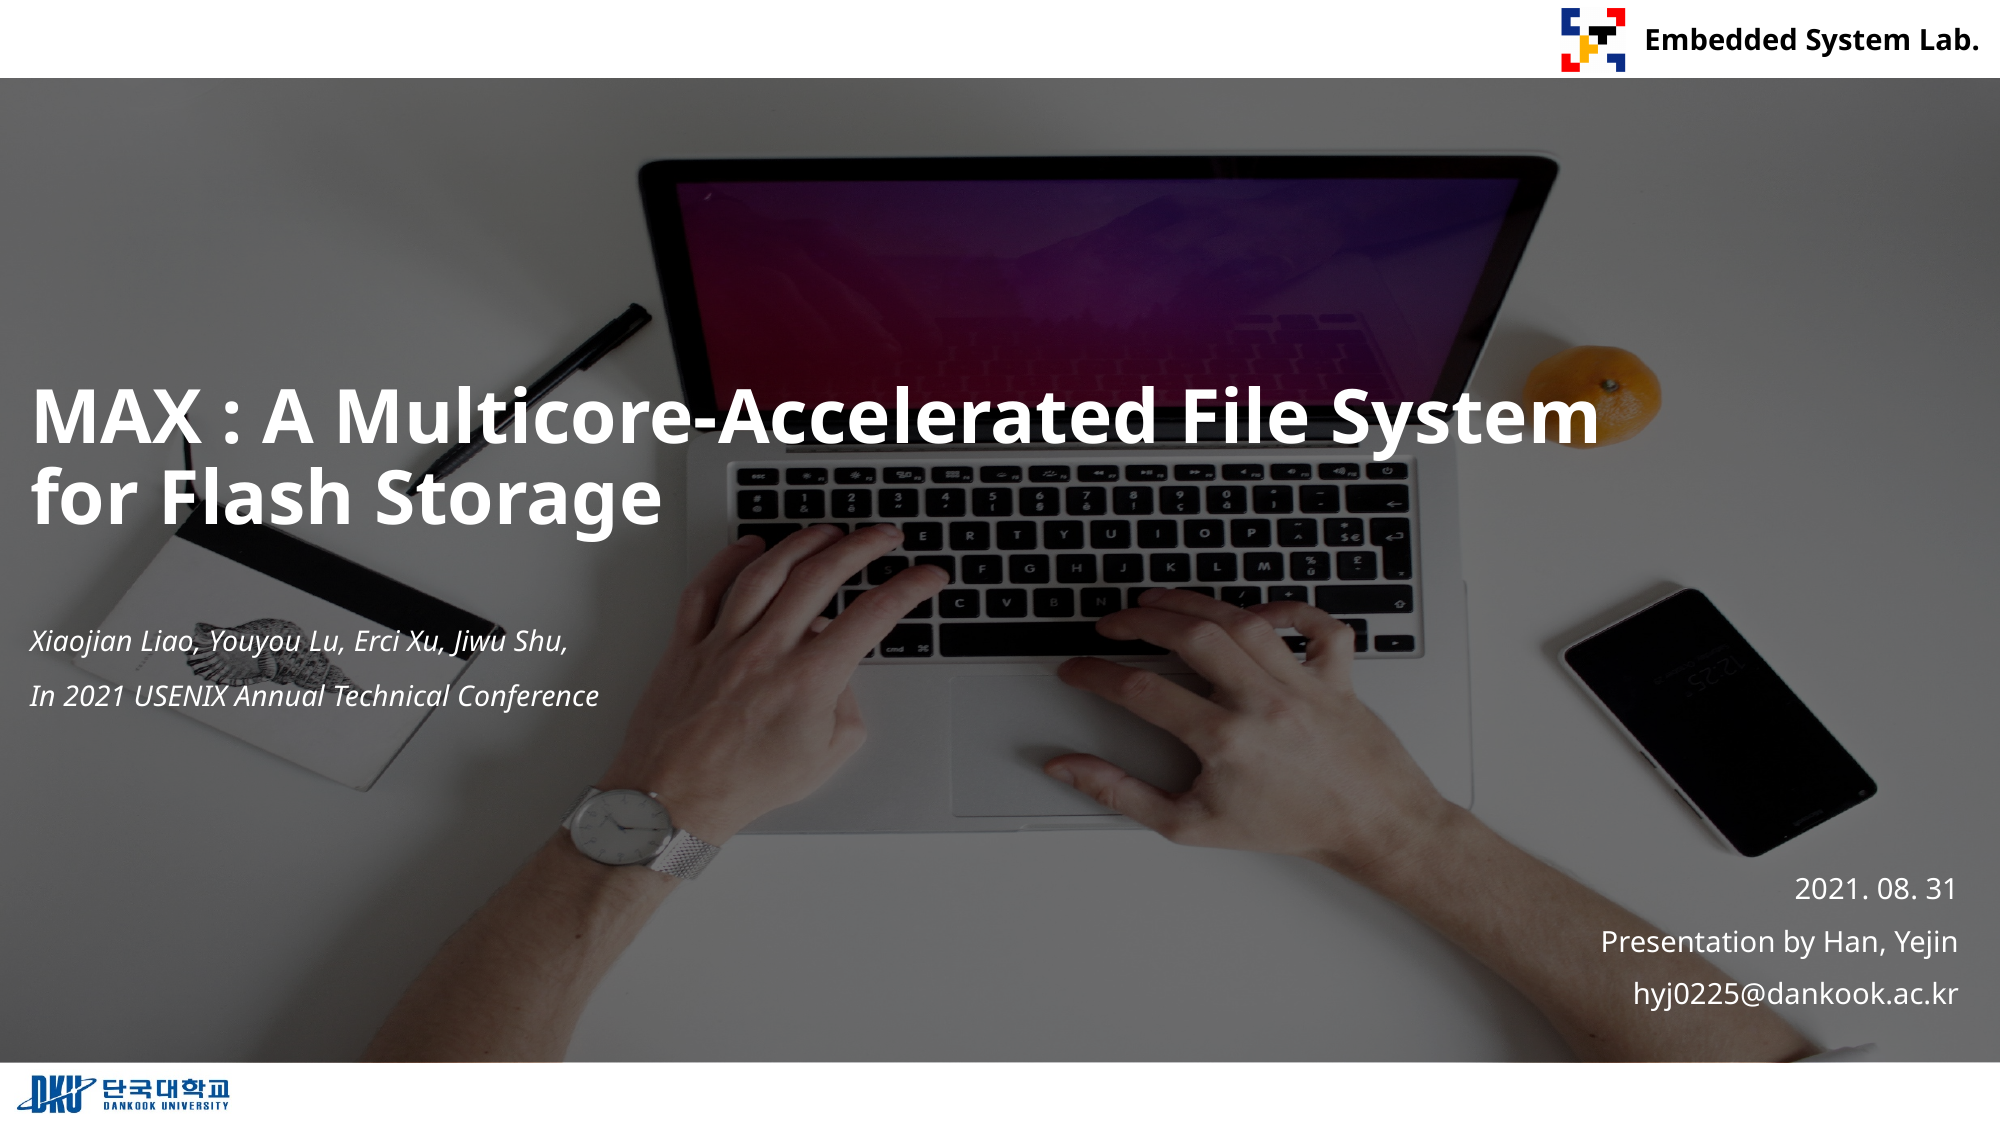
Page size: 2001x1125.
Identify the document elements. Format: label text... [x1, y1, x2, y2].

text_box Xiaojian Liao, Youyou Lu, Erci Xu, Jiwu Shu, In 2021 USENIX Annual Technical Conference [14, 614, 1175, 720]
subtitle 2021. 08. 31 Presentation by Han, Yejin hyj0225@dankook.ac.kr [999, 858, 1975, 1019]
picture [0, 78, 2000, 1063]
title MAX : A Multicore-Accelerated File System for Flash Storage [14, 370, 2000, 476]
picture [14, 1069, 232, 1118]
picture [1560, 7, 1626, 73]
